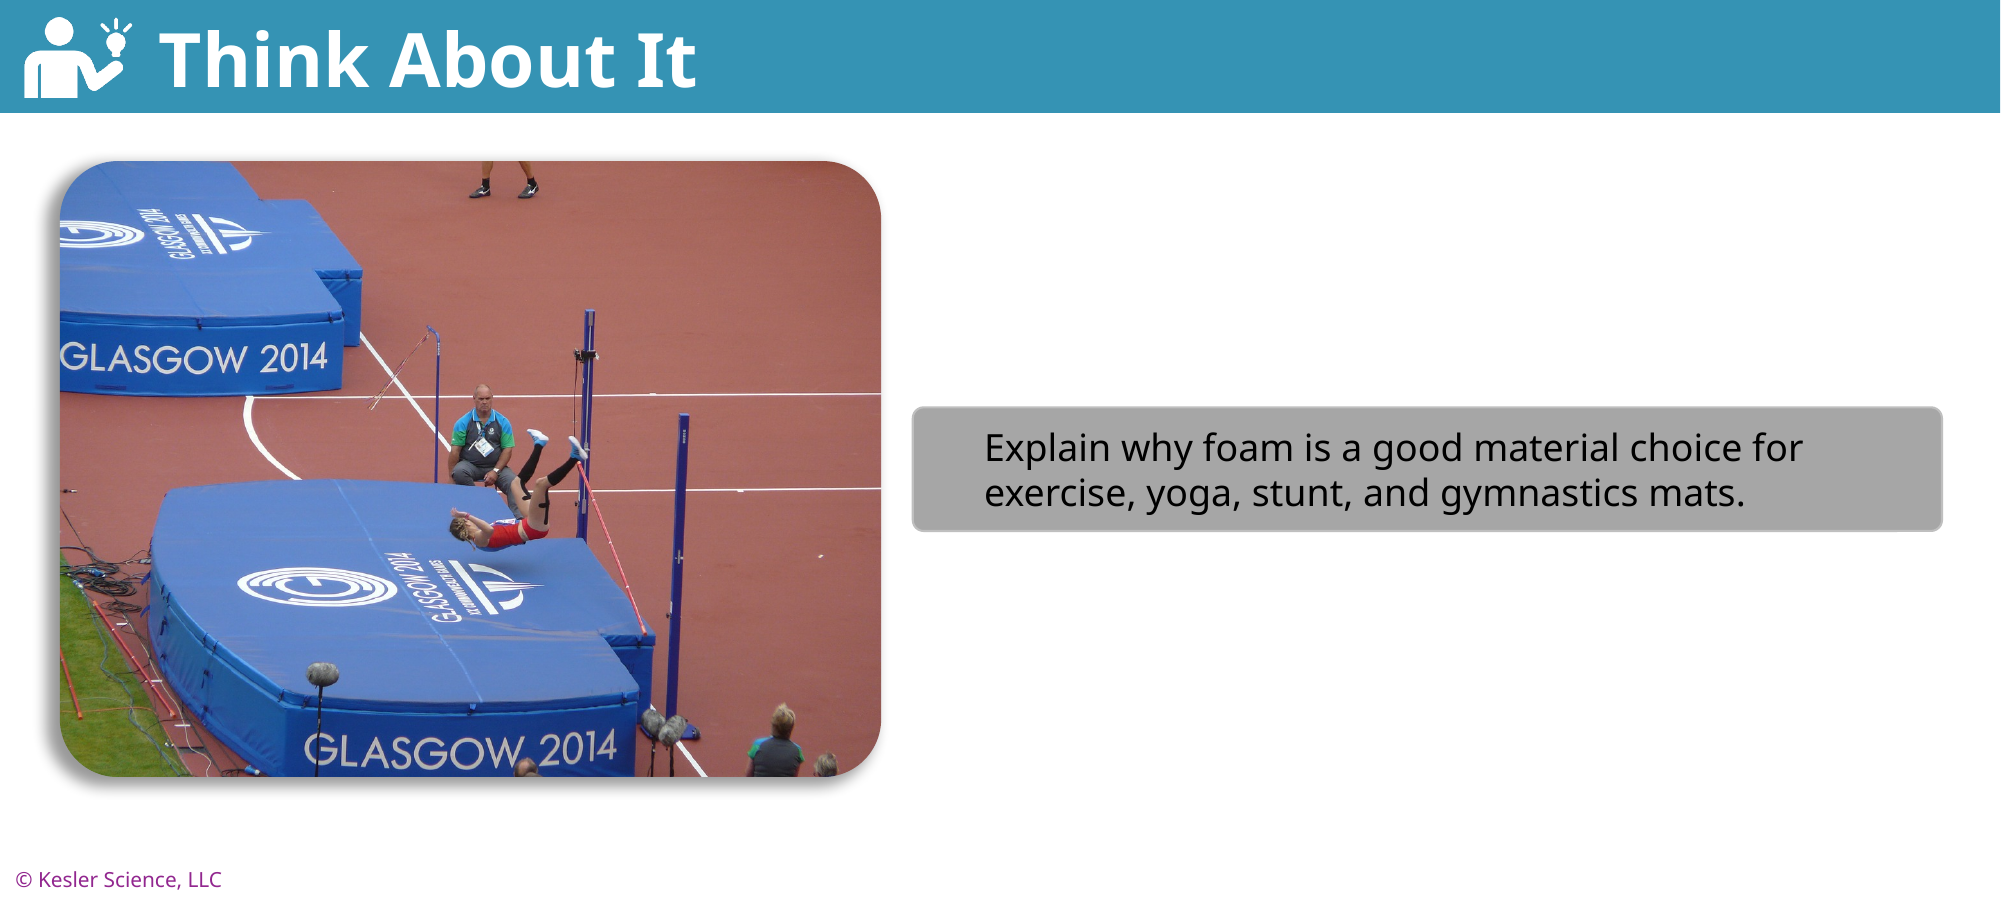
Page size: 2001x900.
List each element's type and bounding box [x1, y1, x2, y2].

picture [59, 161, 882, 777]
picture [11, 17, 148, 98]
